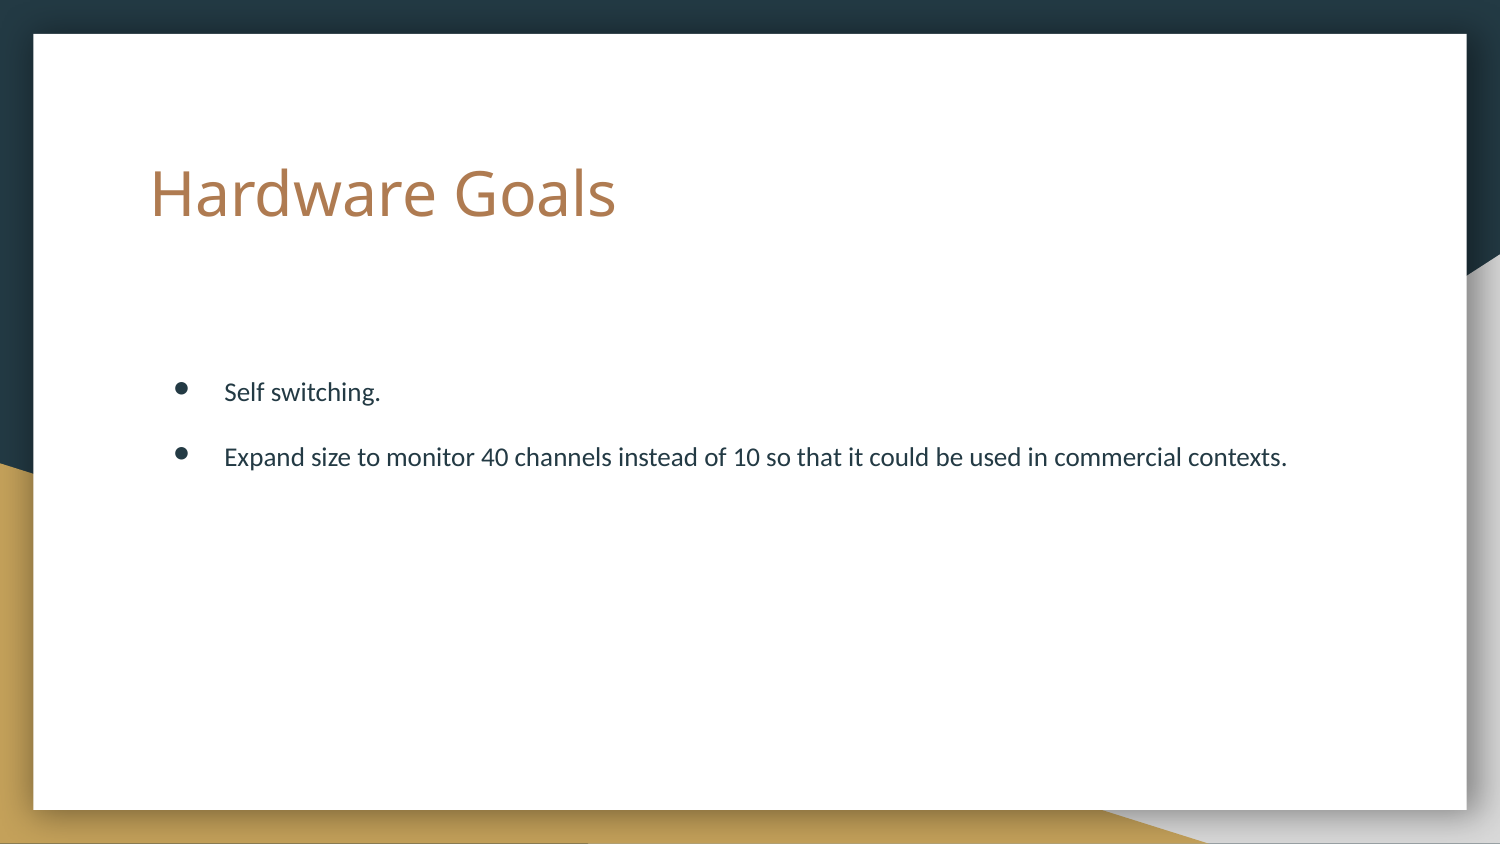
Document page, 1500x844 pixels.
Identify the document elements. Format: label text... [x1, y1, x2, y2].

list Self switching. Expand size to monitor 40 channels instead of 10 so that it could be used in commercial contexts. [134, 326, 1366, 729]
title Hardware Goals [134, 138, 1366, 296]
